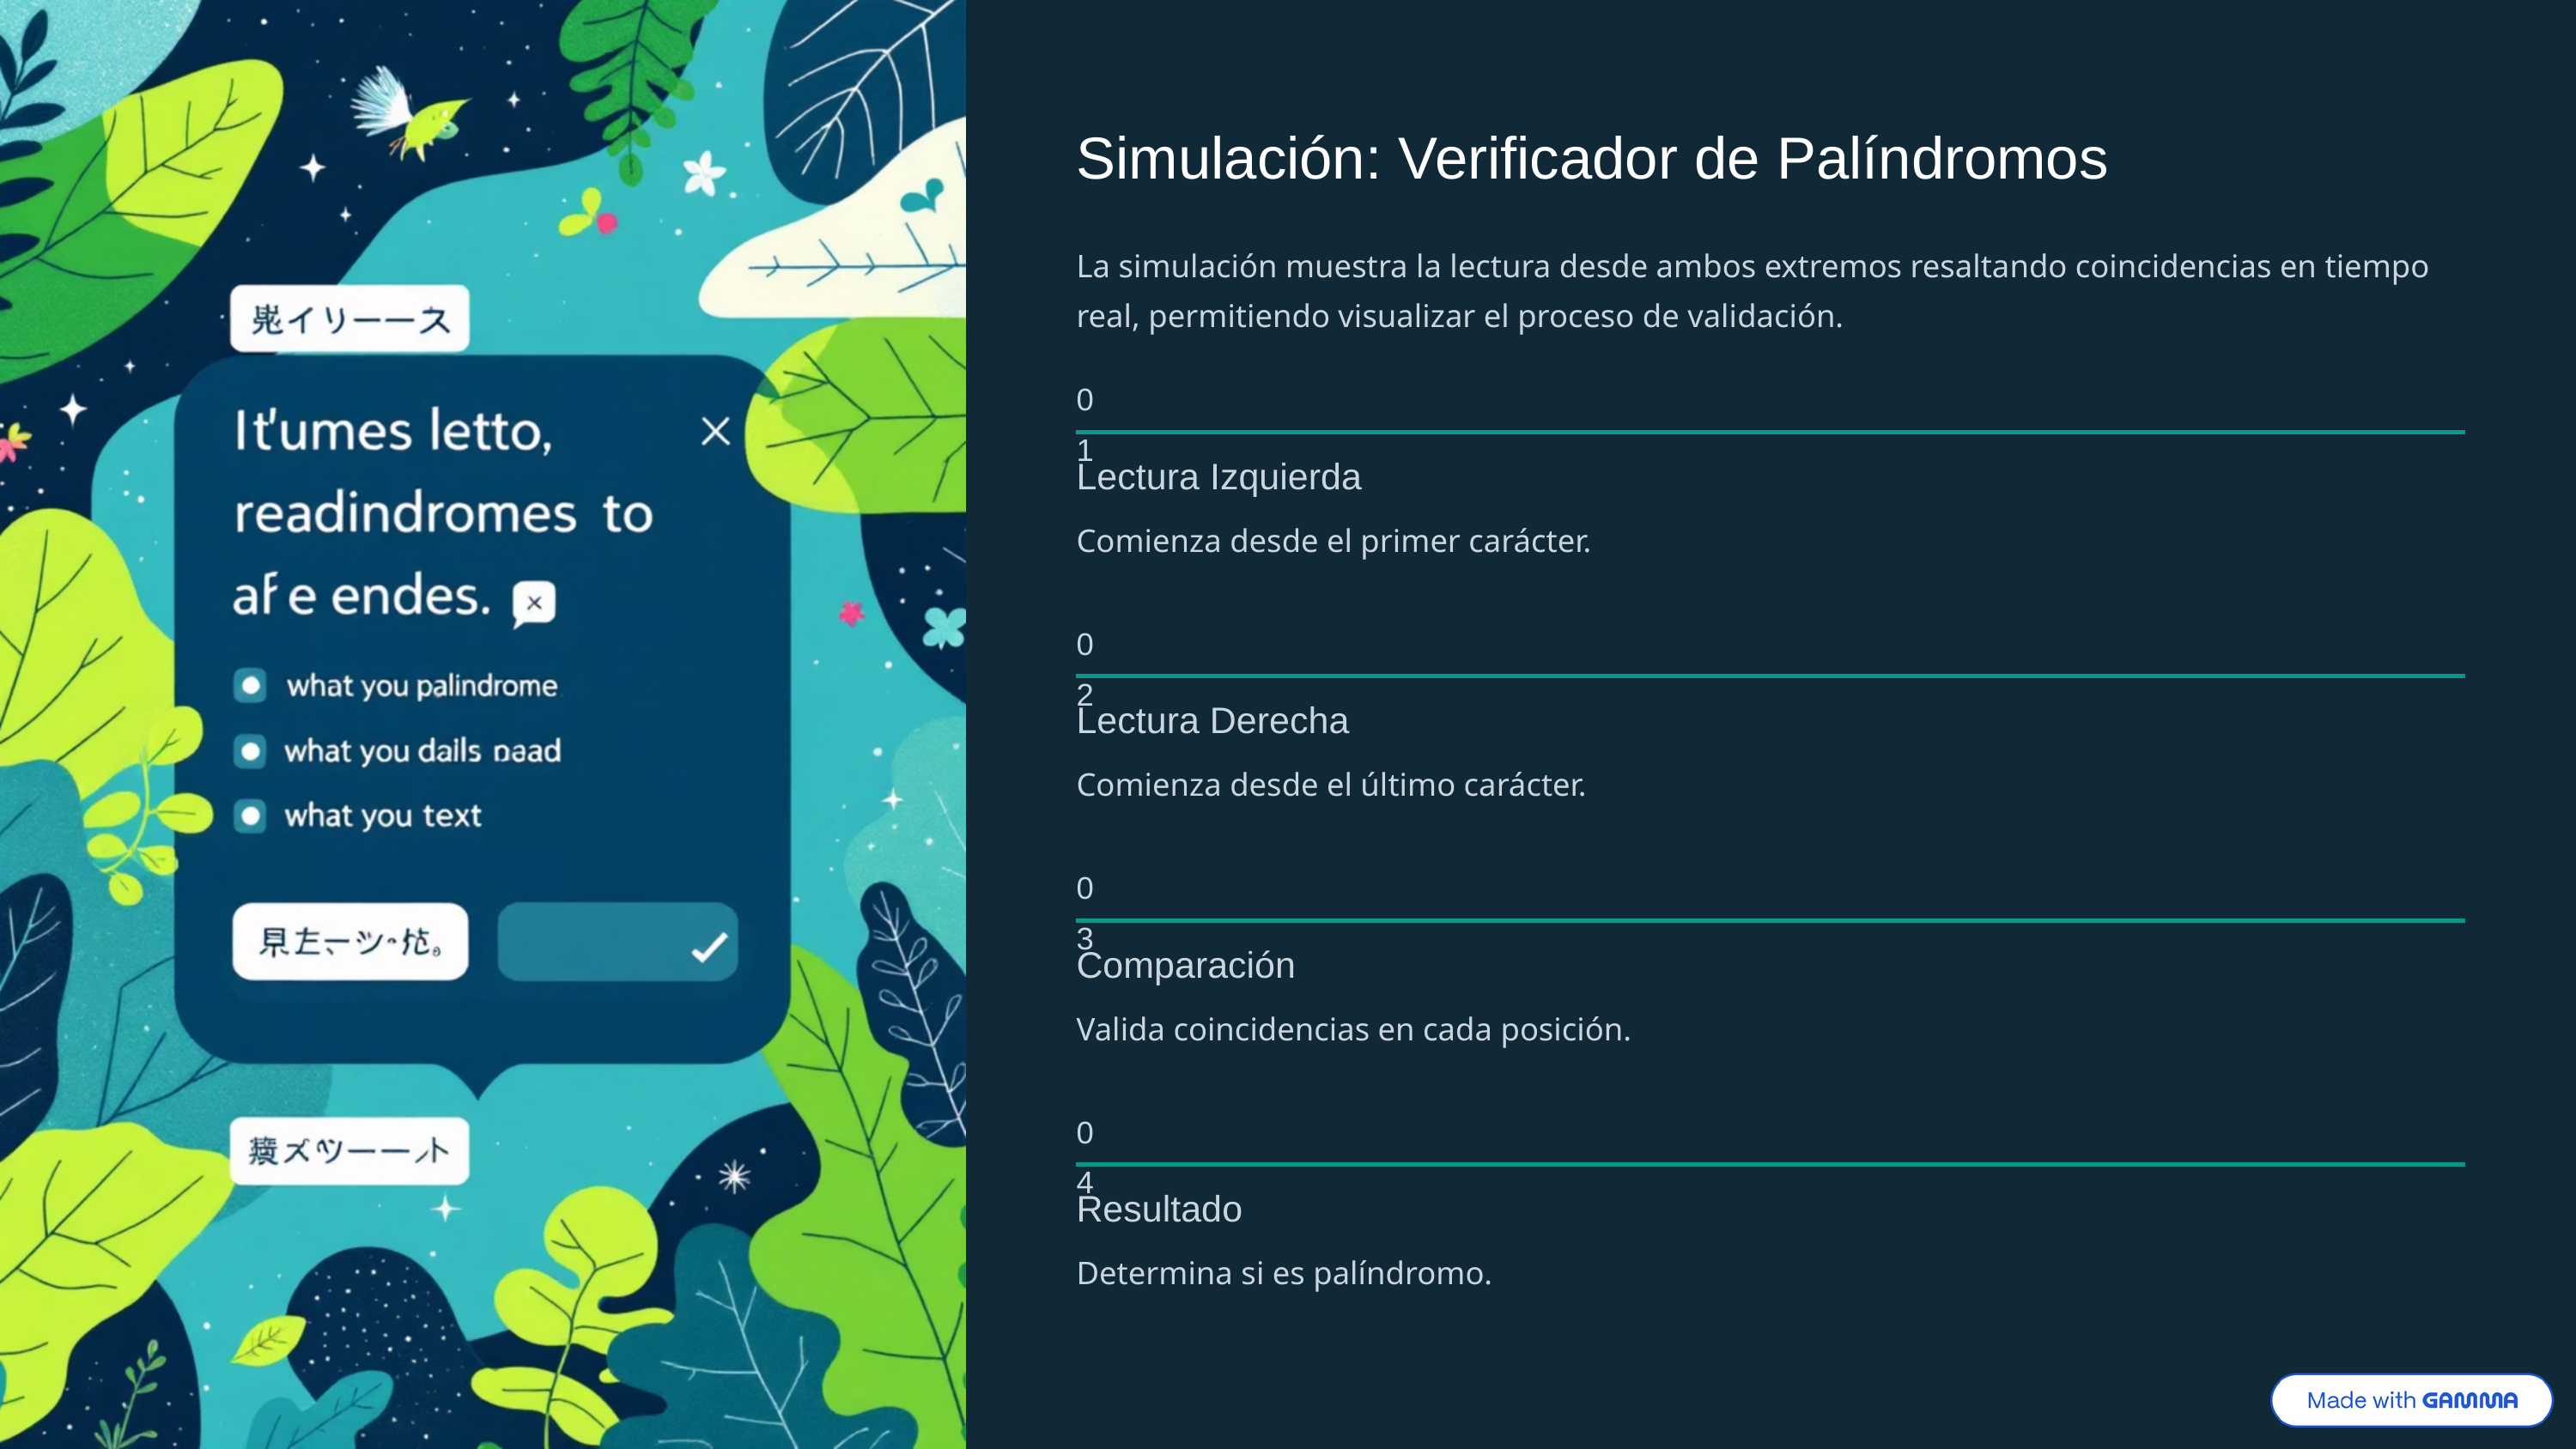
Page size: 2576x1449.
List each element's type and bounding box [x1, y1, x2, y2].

text_box [967, 0, 2576, 1449]
text_box [1076, 1162, 2466, 1167]
text_box [1076, 429, 2466, 434]
text_box [2260, 1363, 2565, 1437]
text_box [1076, 674, 2466, 679]
text_box [0, 0, 967, 1449]
text_box [1076, 918, 2466, 923]
